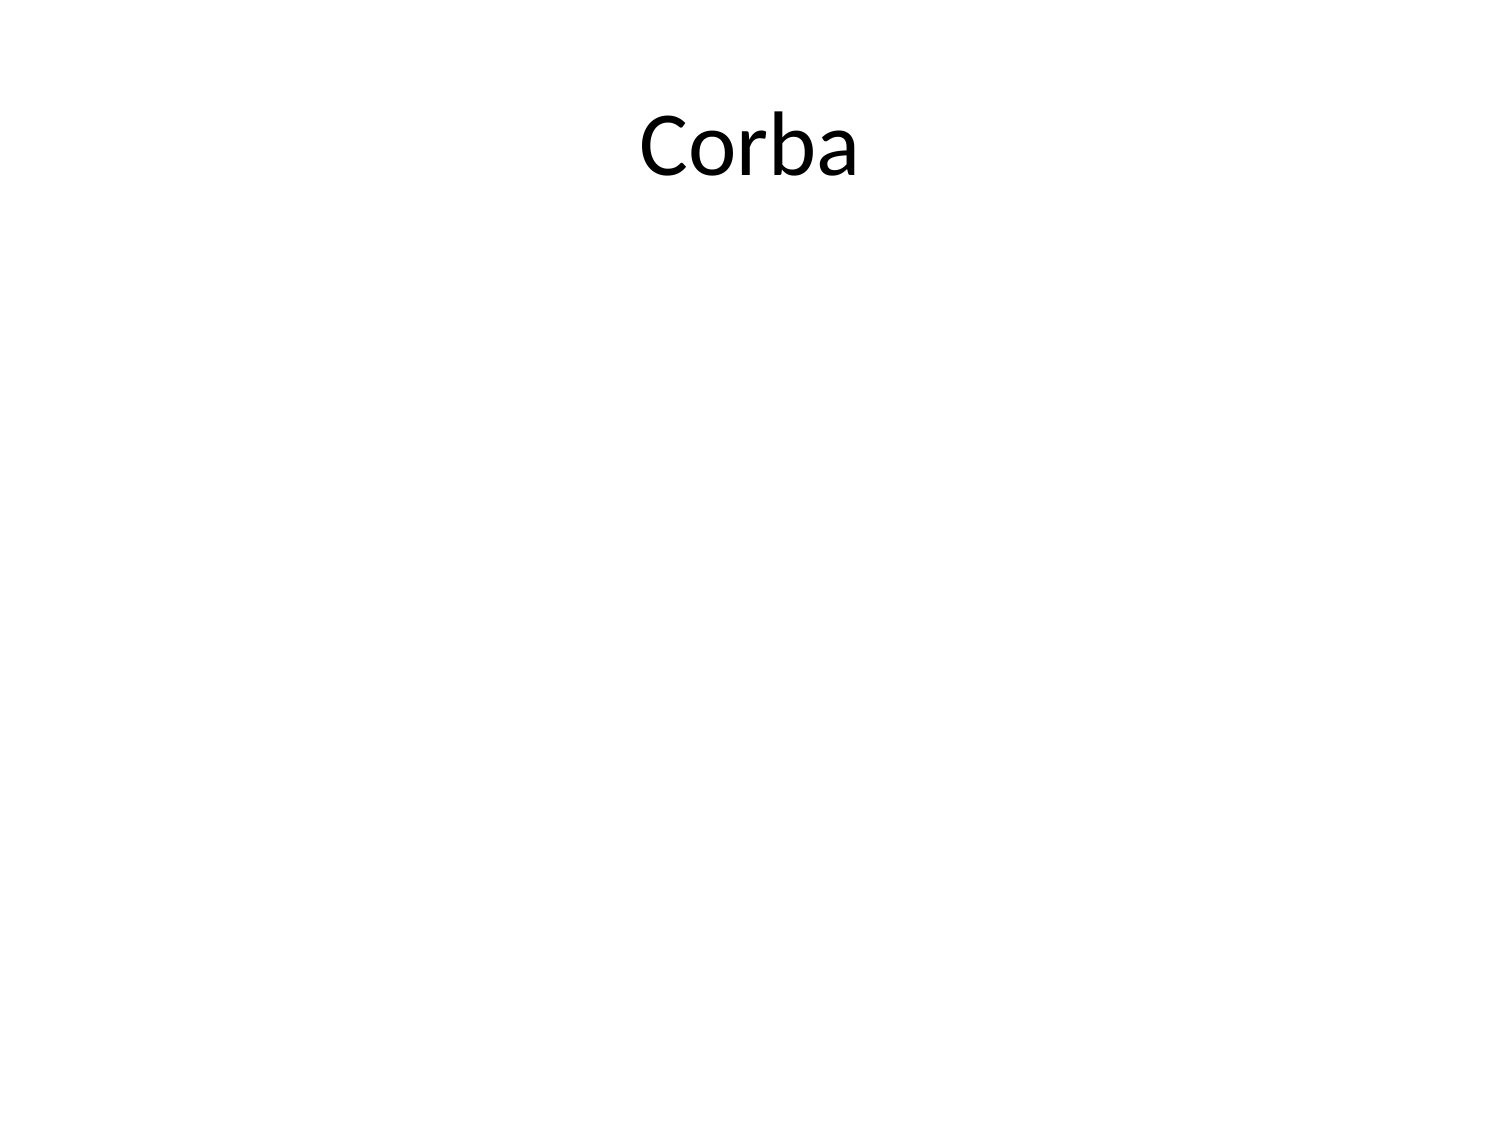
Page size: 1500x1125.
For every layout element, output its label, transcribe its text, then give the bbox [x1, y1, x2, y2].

title Corba [75, 45, 1425, 233]
